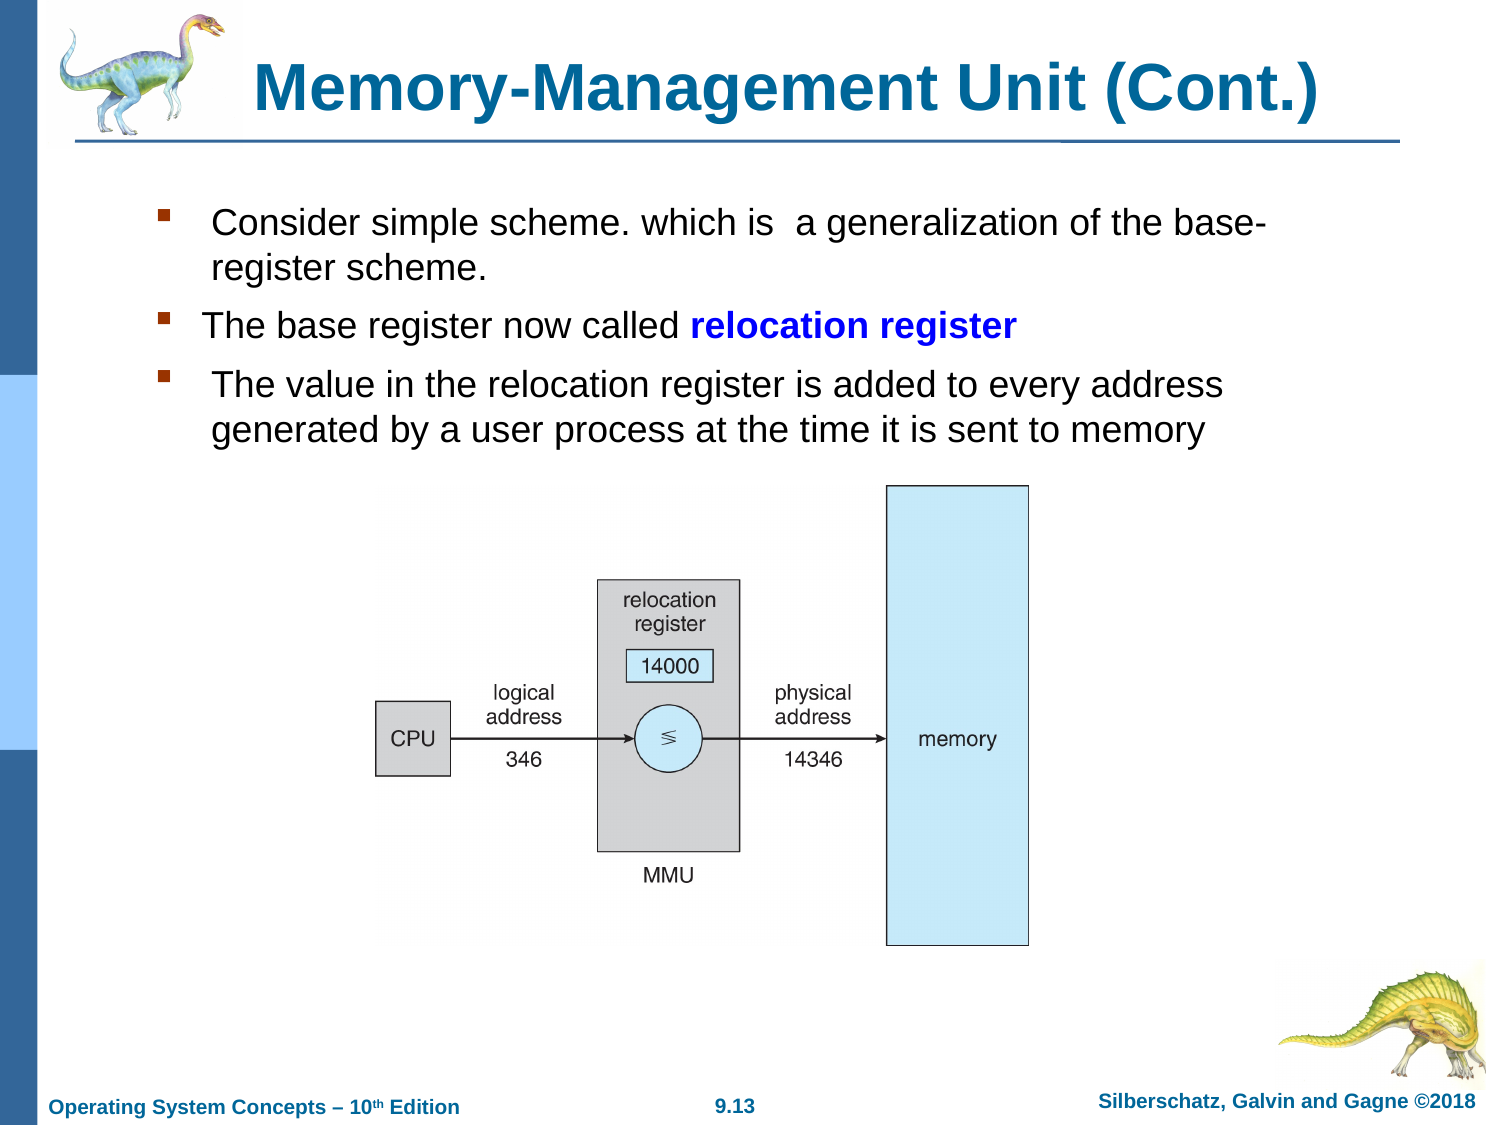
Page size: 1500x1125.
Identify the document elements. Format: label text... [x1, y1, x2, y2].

picture [375, 484, 1030, 947]
picture [1275, 959, 1486, 1090]
title Memory-Management Unit (Cont.) [144, 36, 1431, 132]
picture [46, 0, 243, 149]
list Consider simple scheme. which is a generalization of the base-register scheme. The base register now called relocation register The value in the relocation register is added to every address generated by a user process at the time it is sent to memory [139, 190, 1404, 927]
